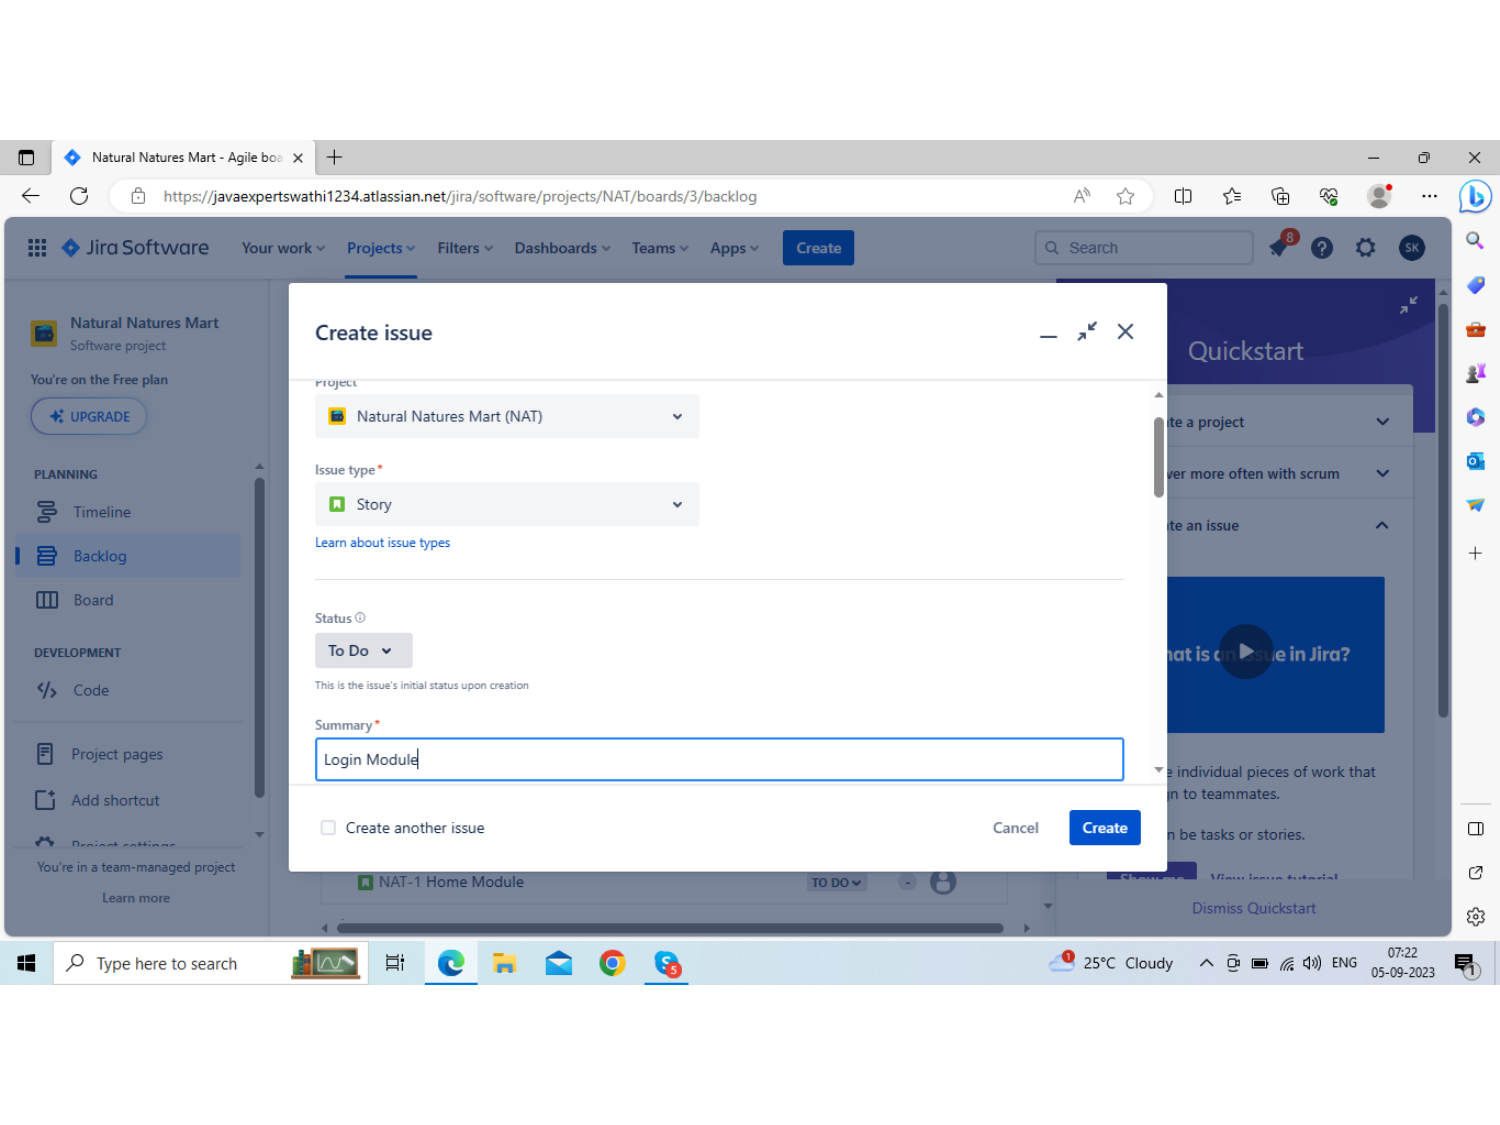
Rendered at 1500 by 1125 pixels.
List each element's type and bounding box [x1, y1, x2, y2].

picture [0, 140, 1500, 985]
